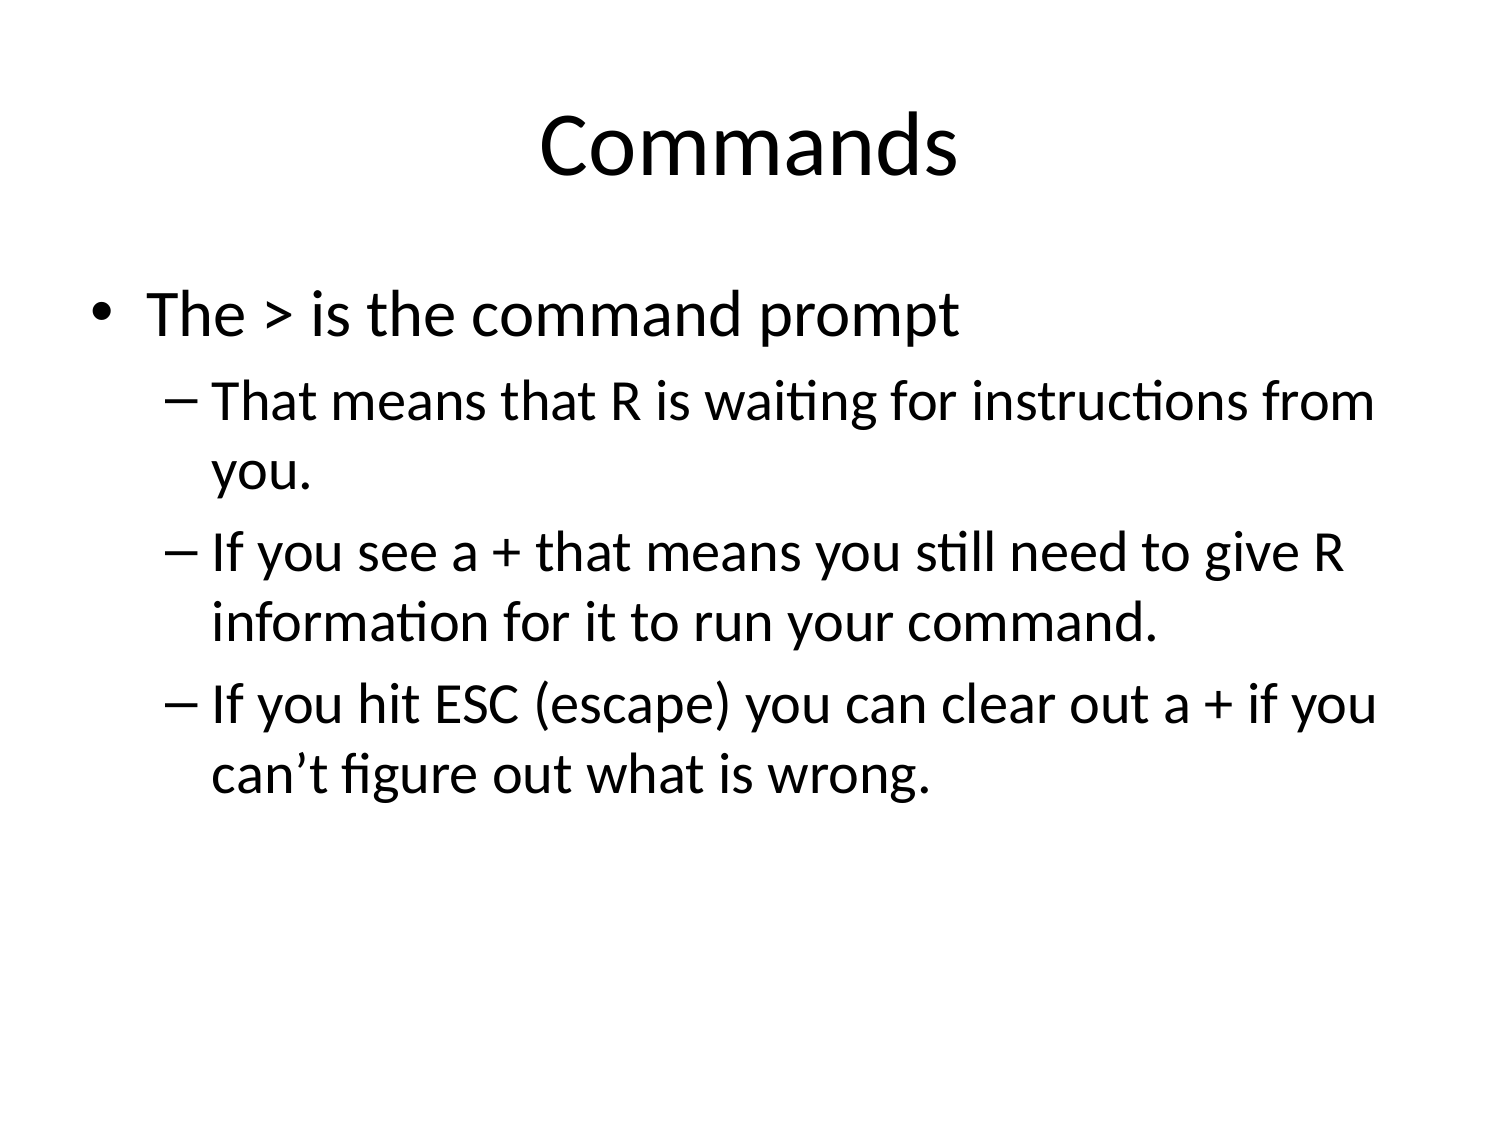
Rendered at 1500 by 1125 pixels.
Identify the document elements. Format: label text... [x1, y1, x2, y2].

list The > is the command prompt That means that R is waiting for instructions from you. If you see a + that means you still need to give R information for it to run your command. If you hit ESC (escape) you can clear out a + if you can’t figure out what is wrong. [75, 262, 1425, 1005]
title Commands [75, 45, 1425, 233]
